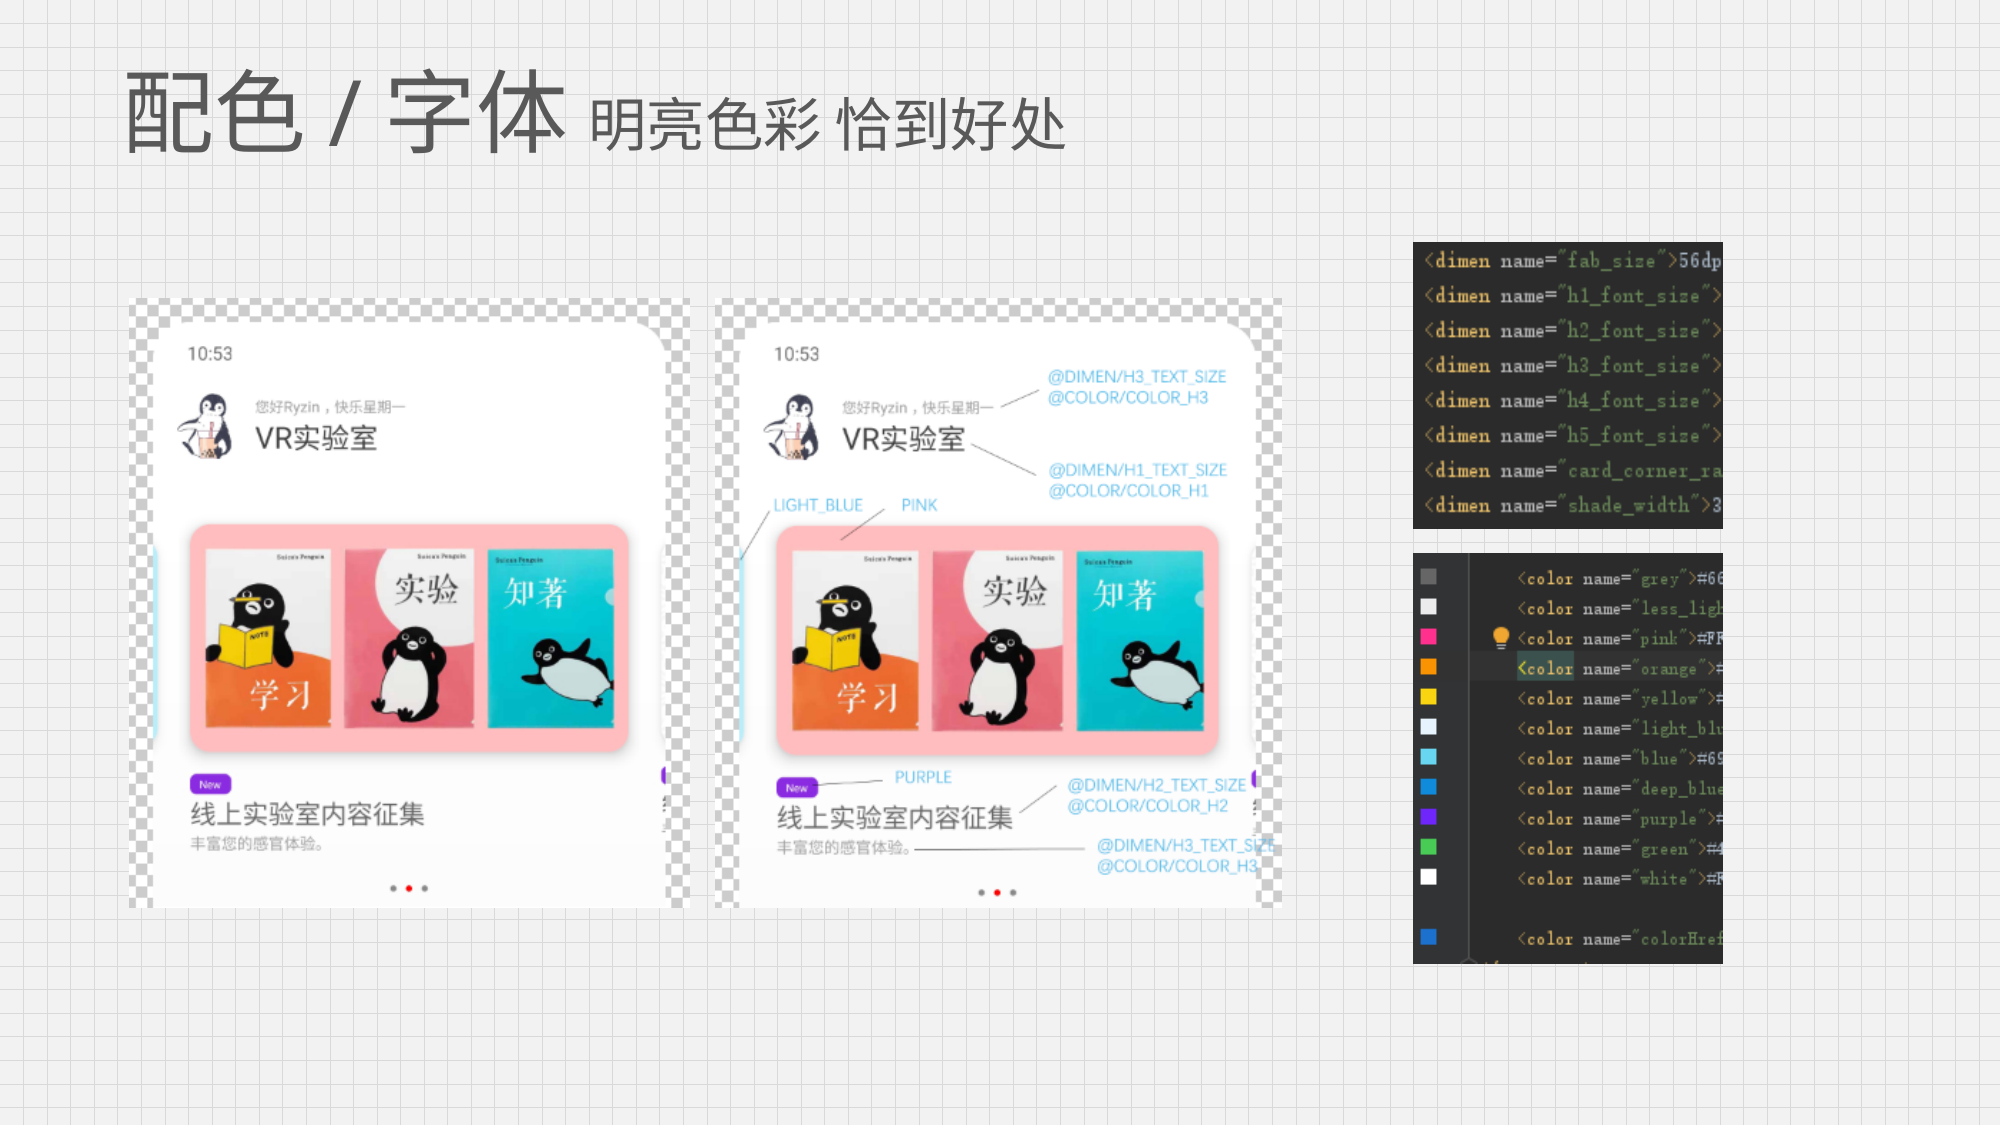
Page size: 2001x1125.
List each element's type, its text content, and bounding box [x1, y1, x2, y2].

picture [129, 298, 690, 908]
picture [715, 298, 1282, 908]
title 配色/字体 明亮色彩 恰到好处 [107, 23, 1267, 211]
picture [1413, 553, 1723, 964]
picture [1413, 242, 1723, 530]
